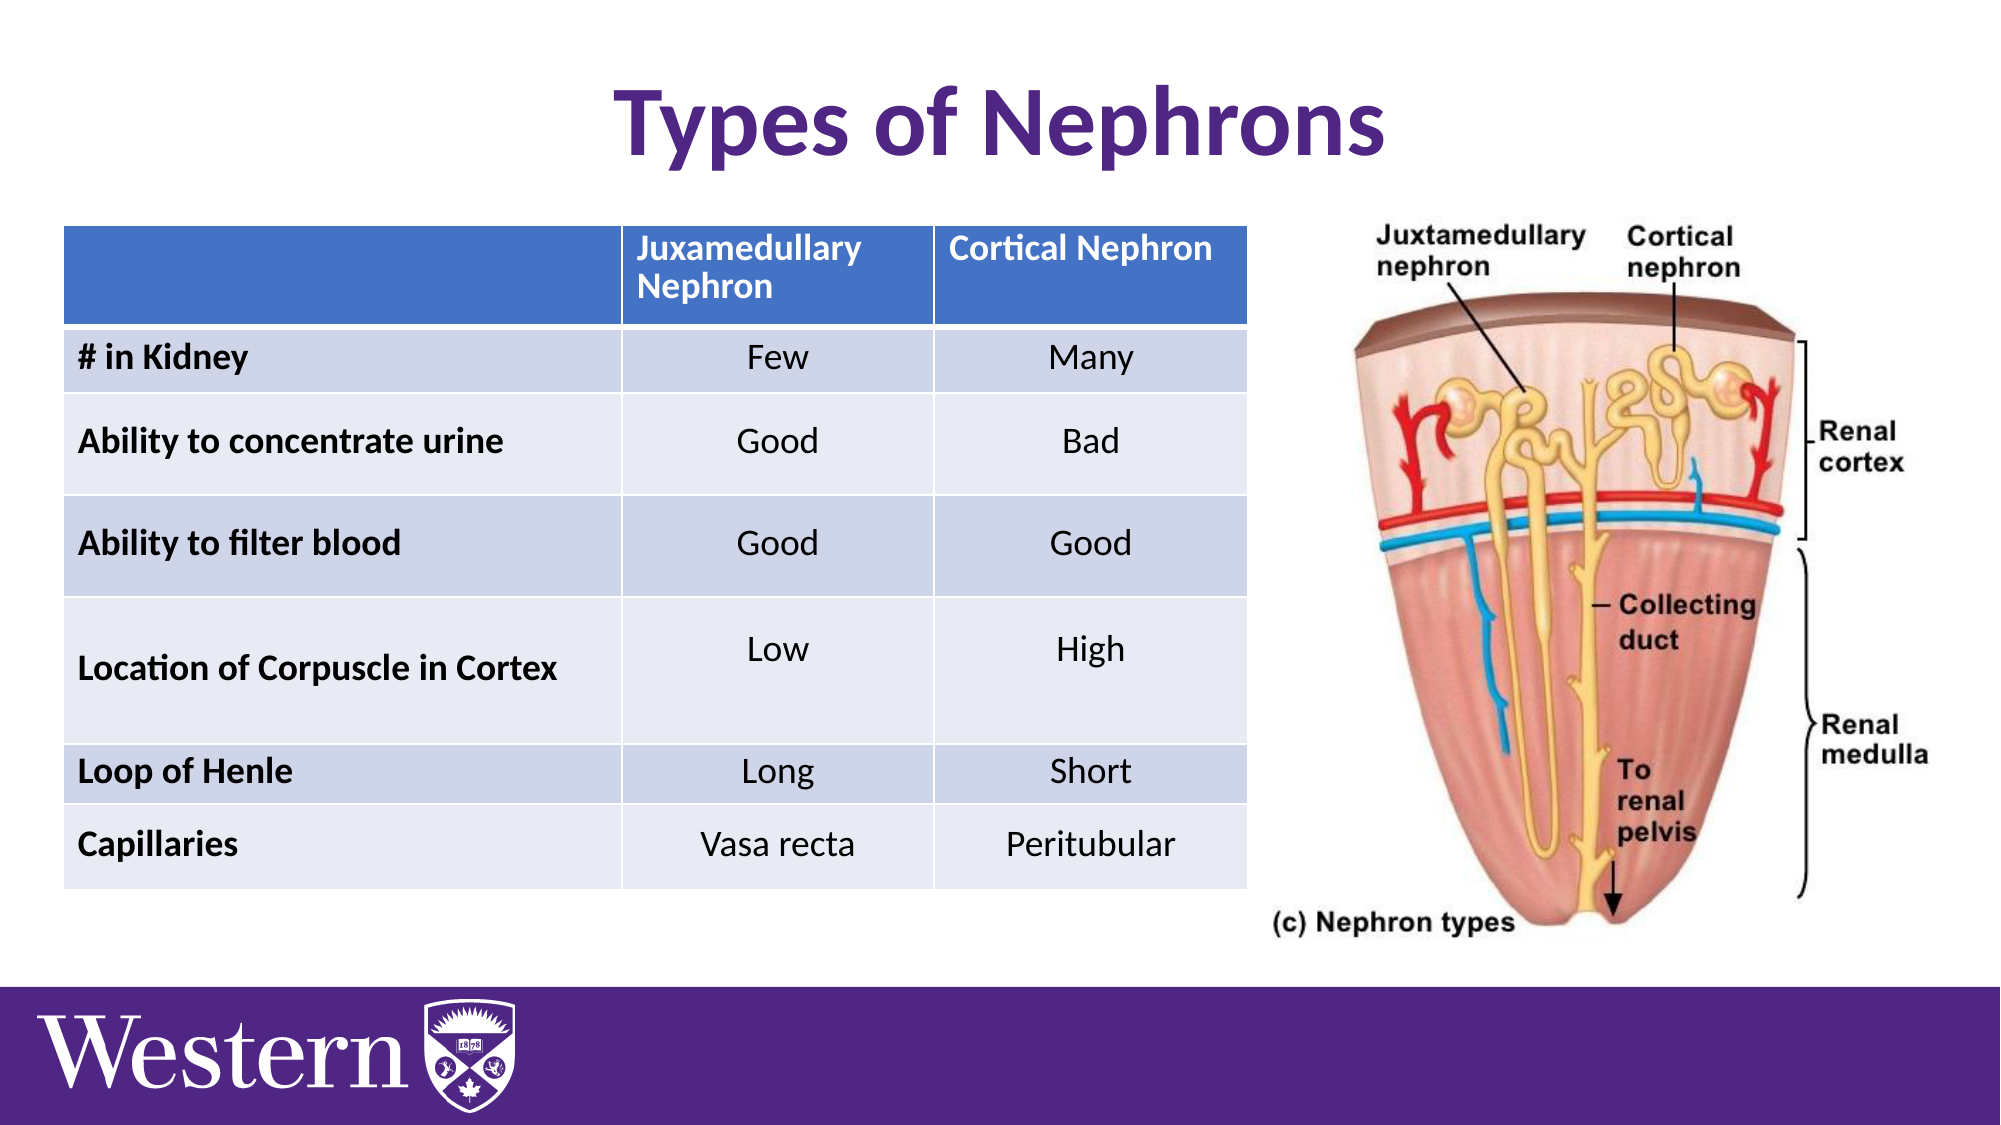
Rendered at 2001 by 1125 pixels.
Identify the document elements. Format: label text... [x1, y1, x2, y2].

table_cell High [935, 598, 1247, 743]
picture [1261, 205, 1937, 942]
table_cell Loop of Henle [64, 745, 621, 803]
table_header [64, 226, 621, 324]
picture [37, 999, 515, 1113]
table_cell Low [623, 598, 933, 743]
table_cell Many [935, 330, 1247, 392]
table_cell Bad [935, 394, 1247, 494]
title Types of Nephrons [137, 32, 1863, 213]
table_cell # in Kidney [64, 330, 621, 392]
table_header Cortical Nephron [935, 226, 1247, 324]
table_cell Good [623, 394, 933, 494]
table_cell Few [623, 330, 933, 392]
table_cell Short [935, 745, 1247, 803]
table_cell Ability to concentrate urine [64, 394, 621, 494]
table_cell Location of Corpuscle in Cortex [64, 598, 621, 743]
table_cell Vasa recta [623, 805, 933, 889]
table_cell Good [623, 496, 933, 596]
table_header Juxamedullary Nephron [623, 226, 933, 324]
table_cell Good [935, 496, 1247, 596]
text_box [0, 986, 2000, 1125]
table_cell Ability to filter blood [64, 496, 621, 596]
table_cell Peritubular [935, 805, 1247, 889]
table_cell Long [623, 745, 933, 803]
table_cell Capillaries [64, 805, 621, 889]
